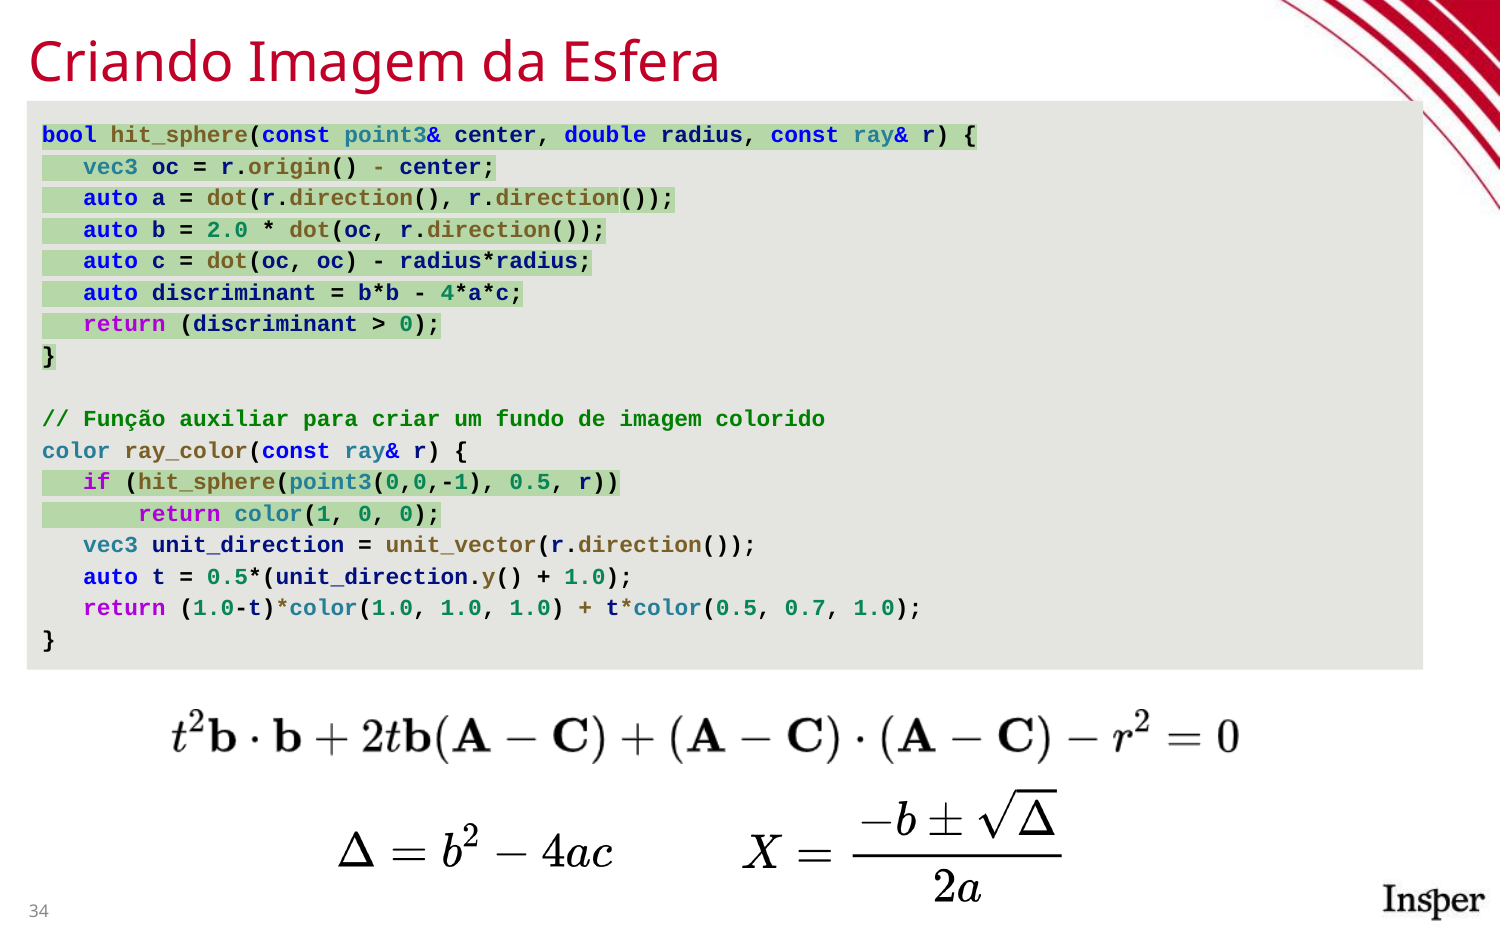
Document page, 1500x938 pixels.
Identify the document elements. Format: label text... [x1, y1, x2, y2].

picture [171, 0, 1500, 938]
slide_number ‹#› [0, 887, 78, 938]
text_box bool hit_sphere(const point3& center, double radius, const ray& r) { vec3 oc = r.origin() - center; auto a = dot(r.direction(), r.direction()); auto b = 2.0 * dot(oc, r.direction()); auto c = dot(oc, oc) - radius*radius; auto discriminant = b*b - 4*a*c; return (discriminant > 0); } // Função auxiliar para criar um fundo de imagem colorido color ray_color(const ray& r) { if (hit_sphere(point3(0,0,-1), 0.5, r)) return color(1, 0, 0); vec3 unit_direction = unit_vector(r.direction()); auto t = 0.5*(unit_direction.y() + 1.0); return (1.0-t)*color(1.0, 1.0, 1.0) + t*color(0.5, 0.7, 1.0); } [26, 100, 1424, 670]
title Criando Imagem da Esfera [13, 18, 1397, 104]
